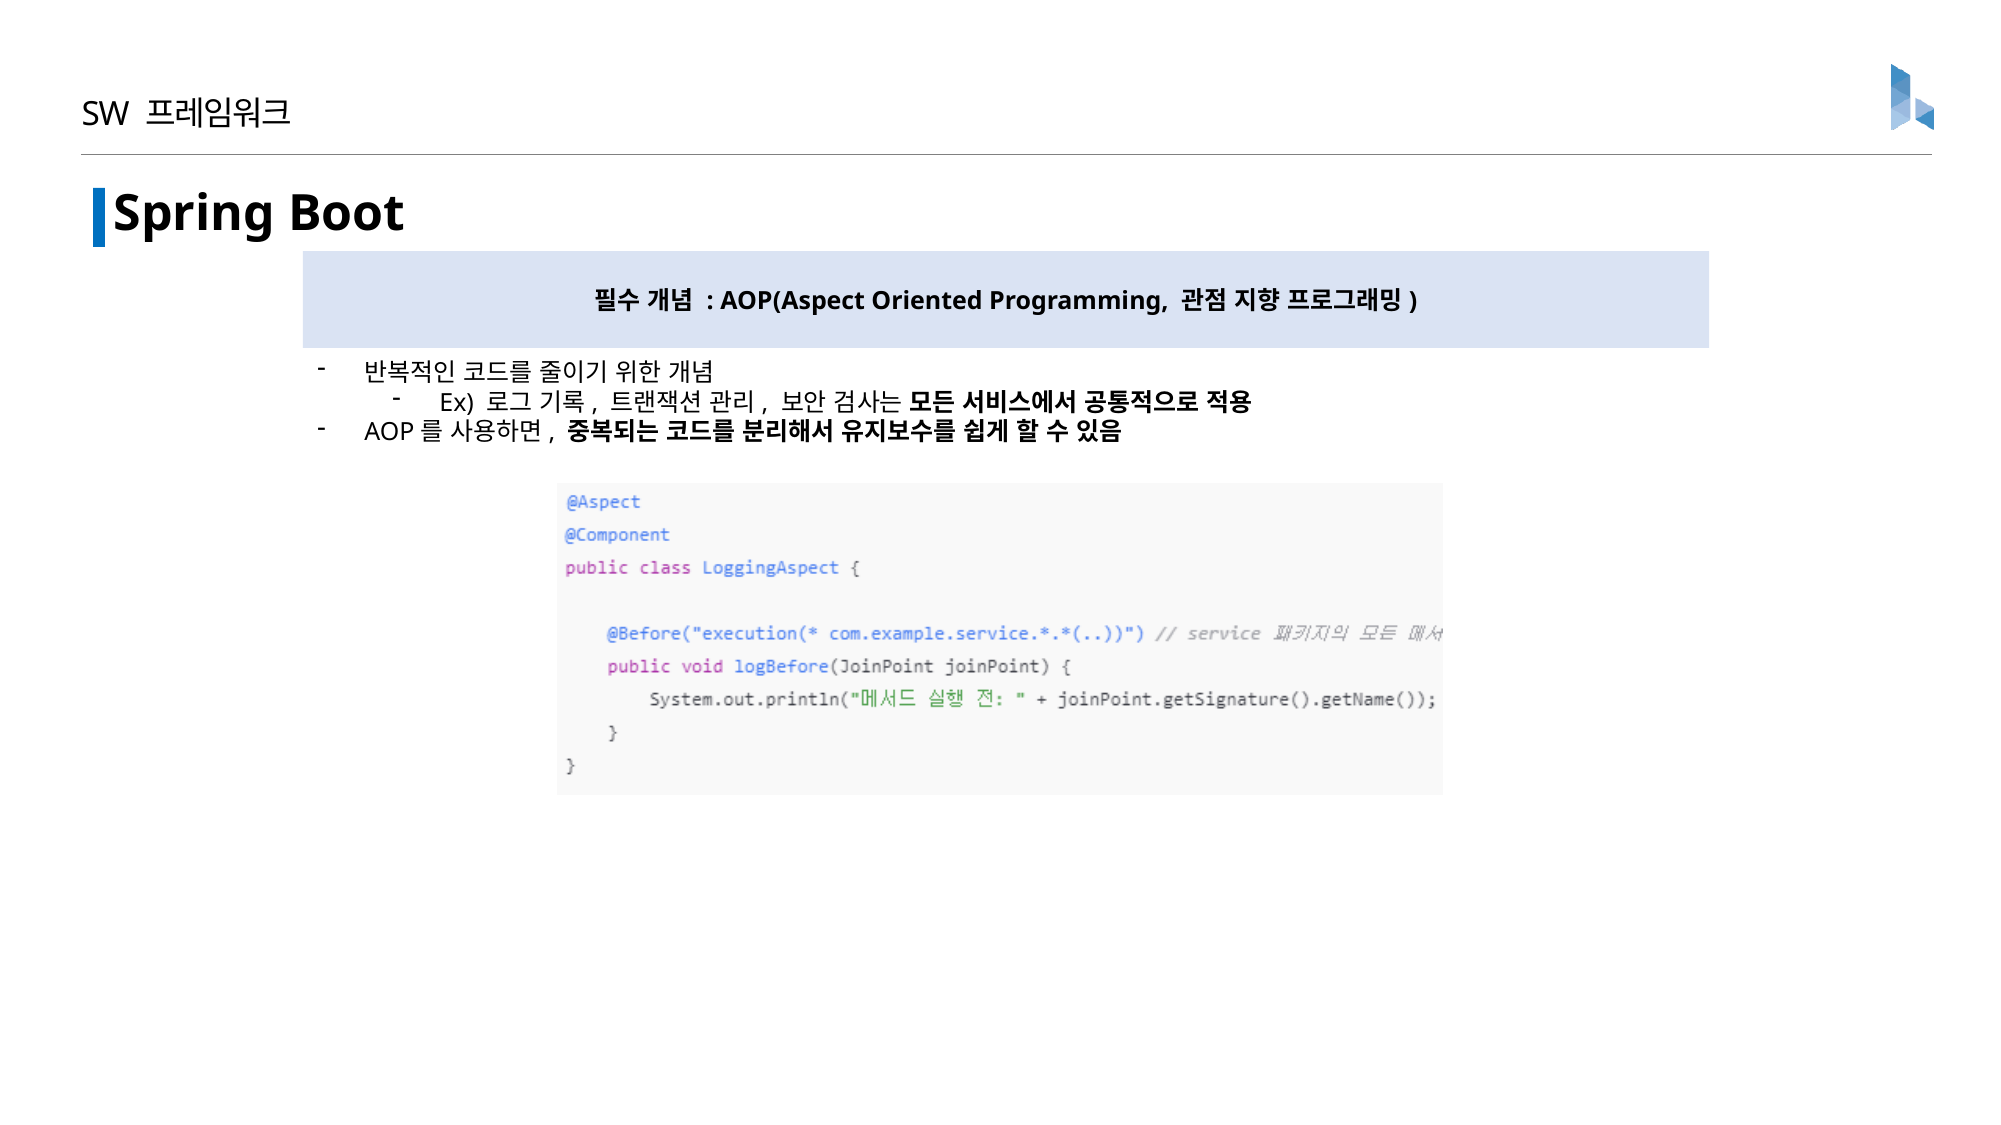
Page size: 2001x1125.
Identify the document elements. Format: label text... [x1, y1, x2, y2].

text_box 반복적인 코드를 줄이기 위한 개념 Ex) 로그 기록, 트랜잭션 관리, 보안 검사는 모든 서비스에서 공통적으로 적용 AOP를 사용하면, 중복되는 코드를 분리해서 유지보수를 쉽게 할 수 있음 [302, 348, 1710, 454]
text_box SW 프레임워크 [66, 72, 958, 140]
picture [557, 483, 1443, 795]
text_box [92, 187, 106, 248]
picture [1891, 64, 1934, 130]
text_box Spring Boot [98, 173, 1449, 259]
text_box 필수 개념 : AOP(Aspect Oriented Programming, 관점 지향 프로그래밍) [302, 250, 1710, 348]
